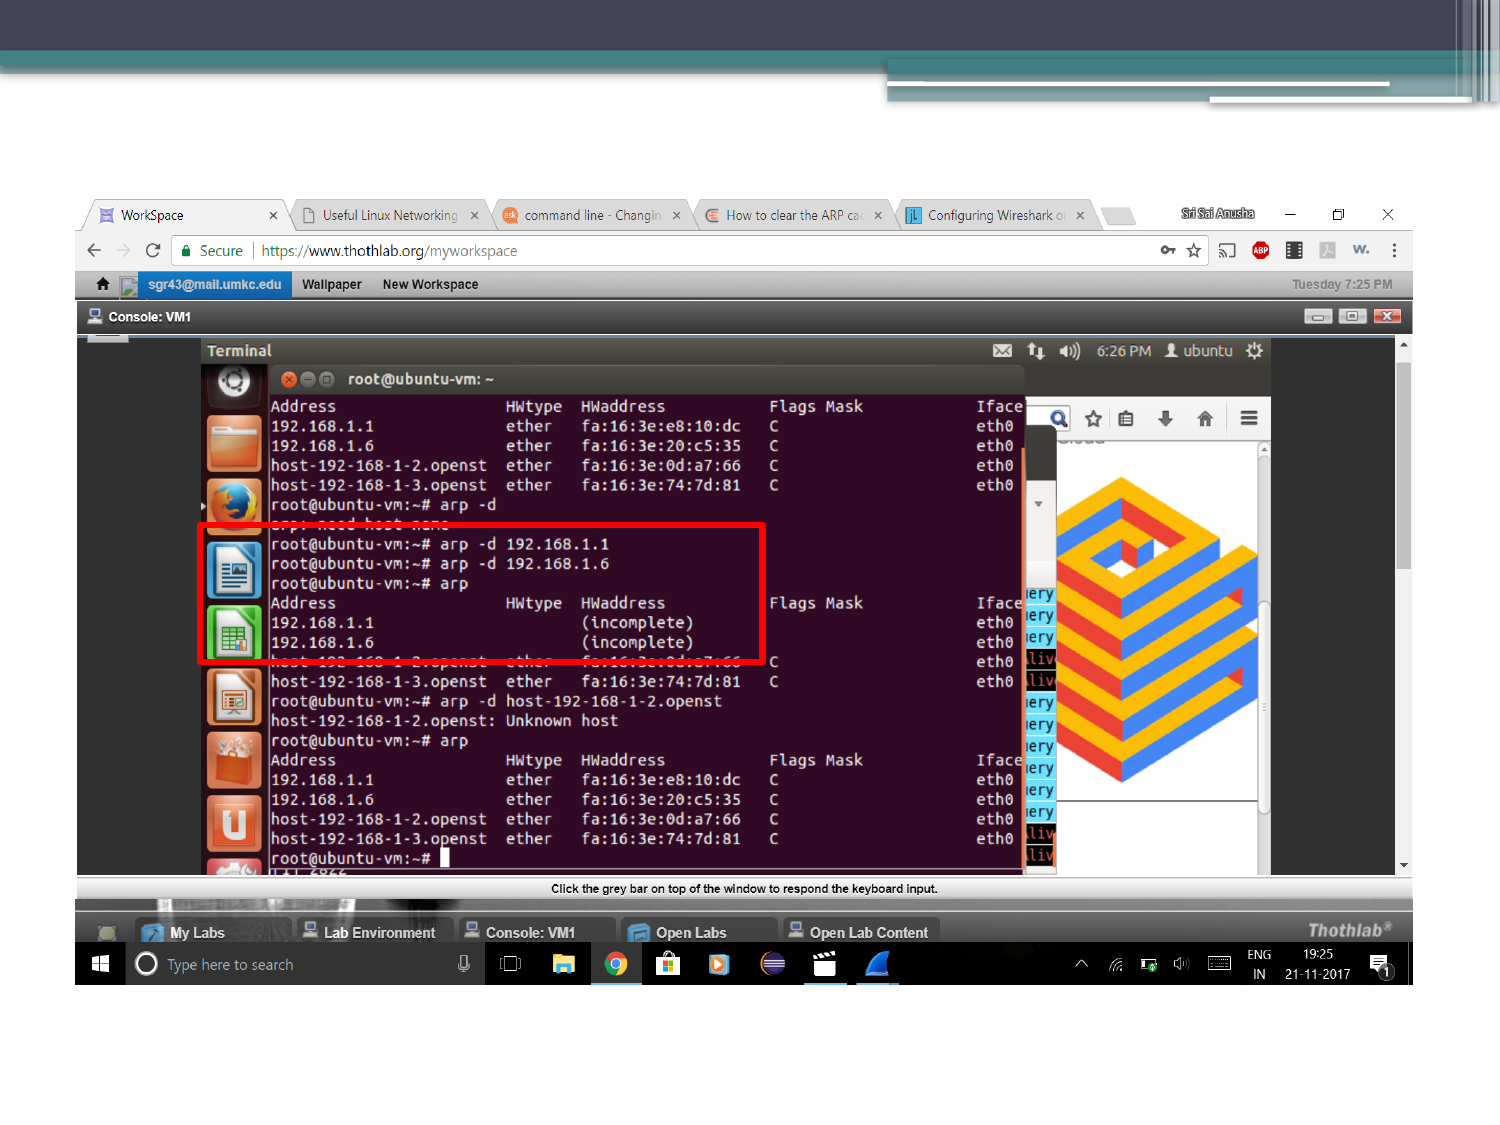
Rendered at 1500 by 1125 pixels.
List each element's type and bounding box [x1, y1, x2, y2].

picture [74, 199, 1413, 985]
